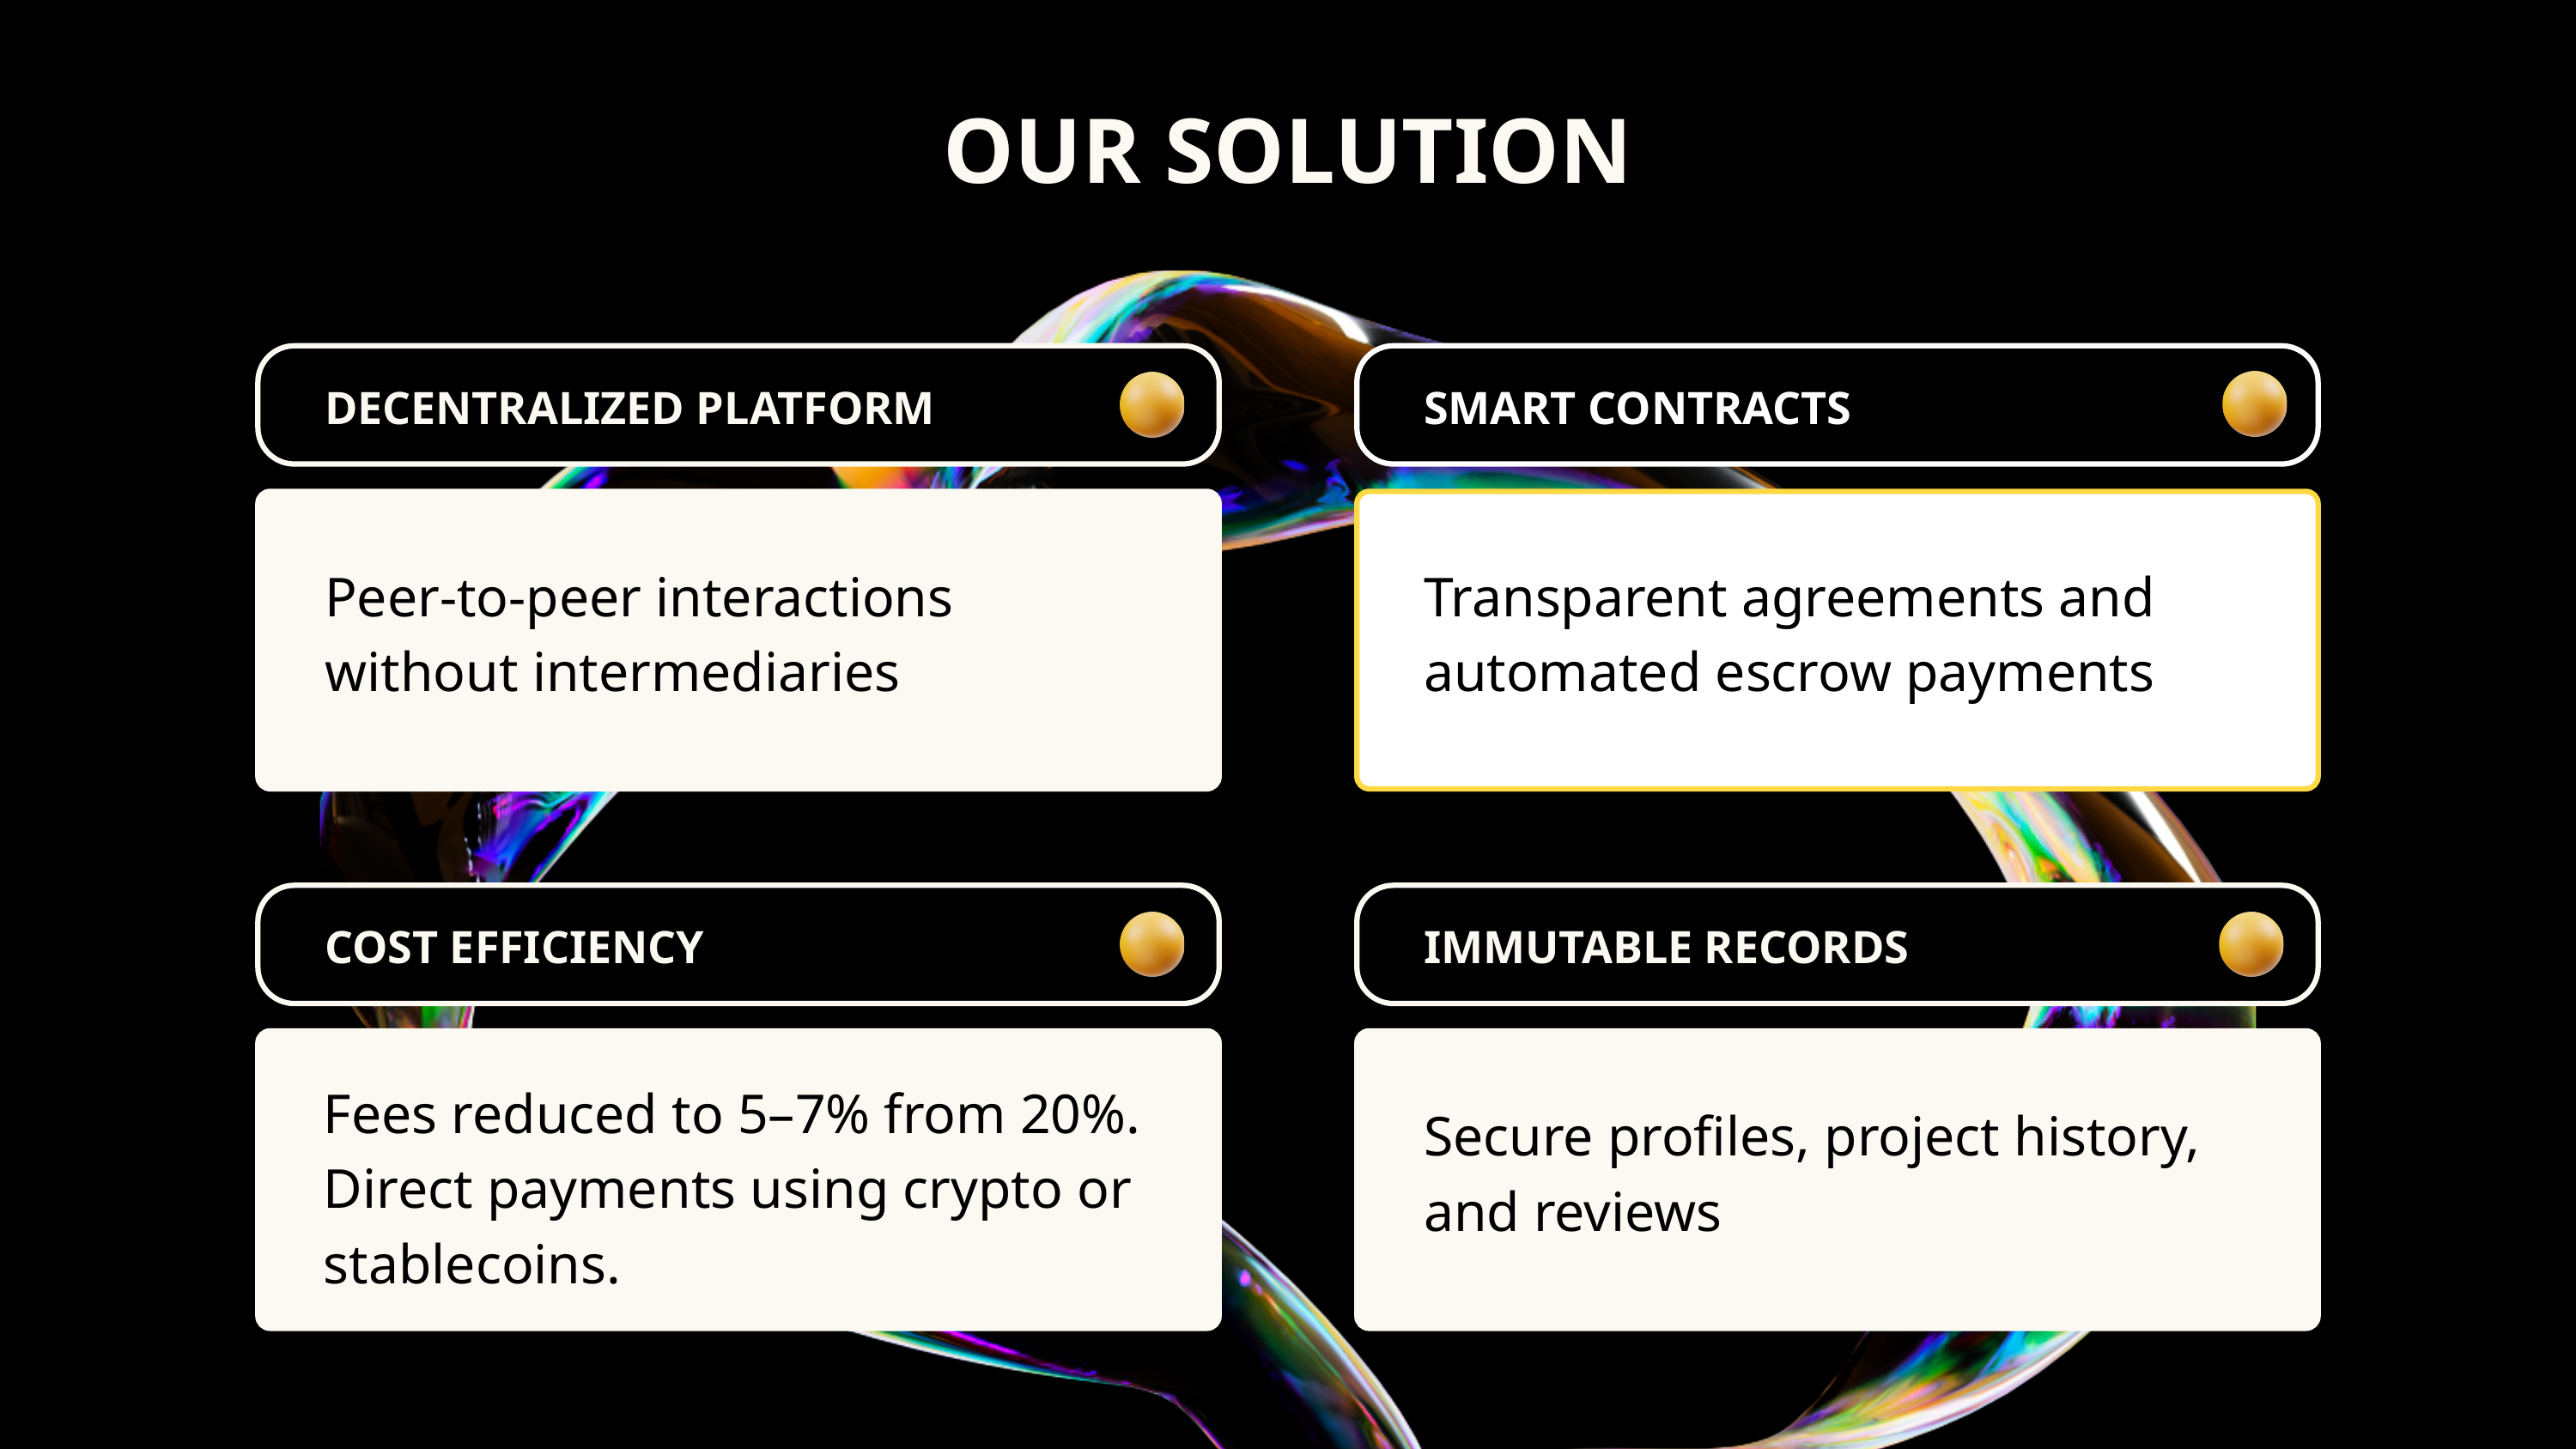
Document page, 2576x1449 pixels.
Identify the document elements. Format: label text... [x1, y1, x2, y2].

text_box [258, 1030, 1219, 1329]
text_box OUR SOLUTION [637, 103, 1939, 202]
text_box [1356, 491, 2318, 790]
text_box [258, 345, 1219, 464]
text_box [258, 491, 1219, 790]
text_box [1356, 1030, 2318, 1329]
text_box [258, 885, 1219, 1004]
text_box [1356, 345, 2318, 464]
text_box [319, 270, 2257, 1449]
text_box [1356, 885, 2318, 1004]
